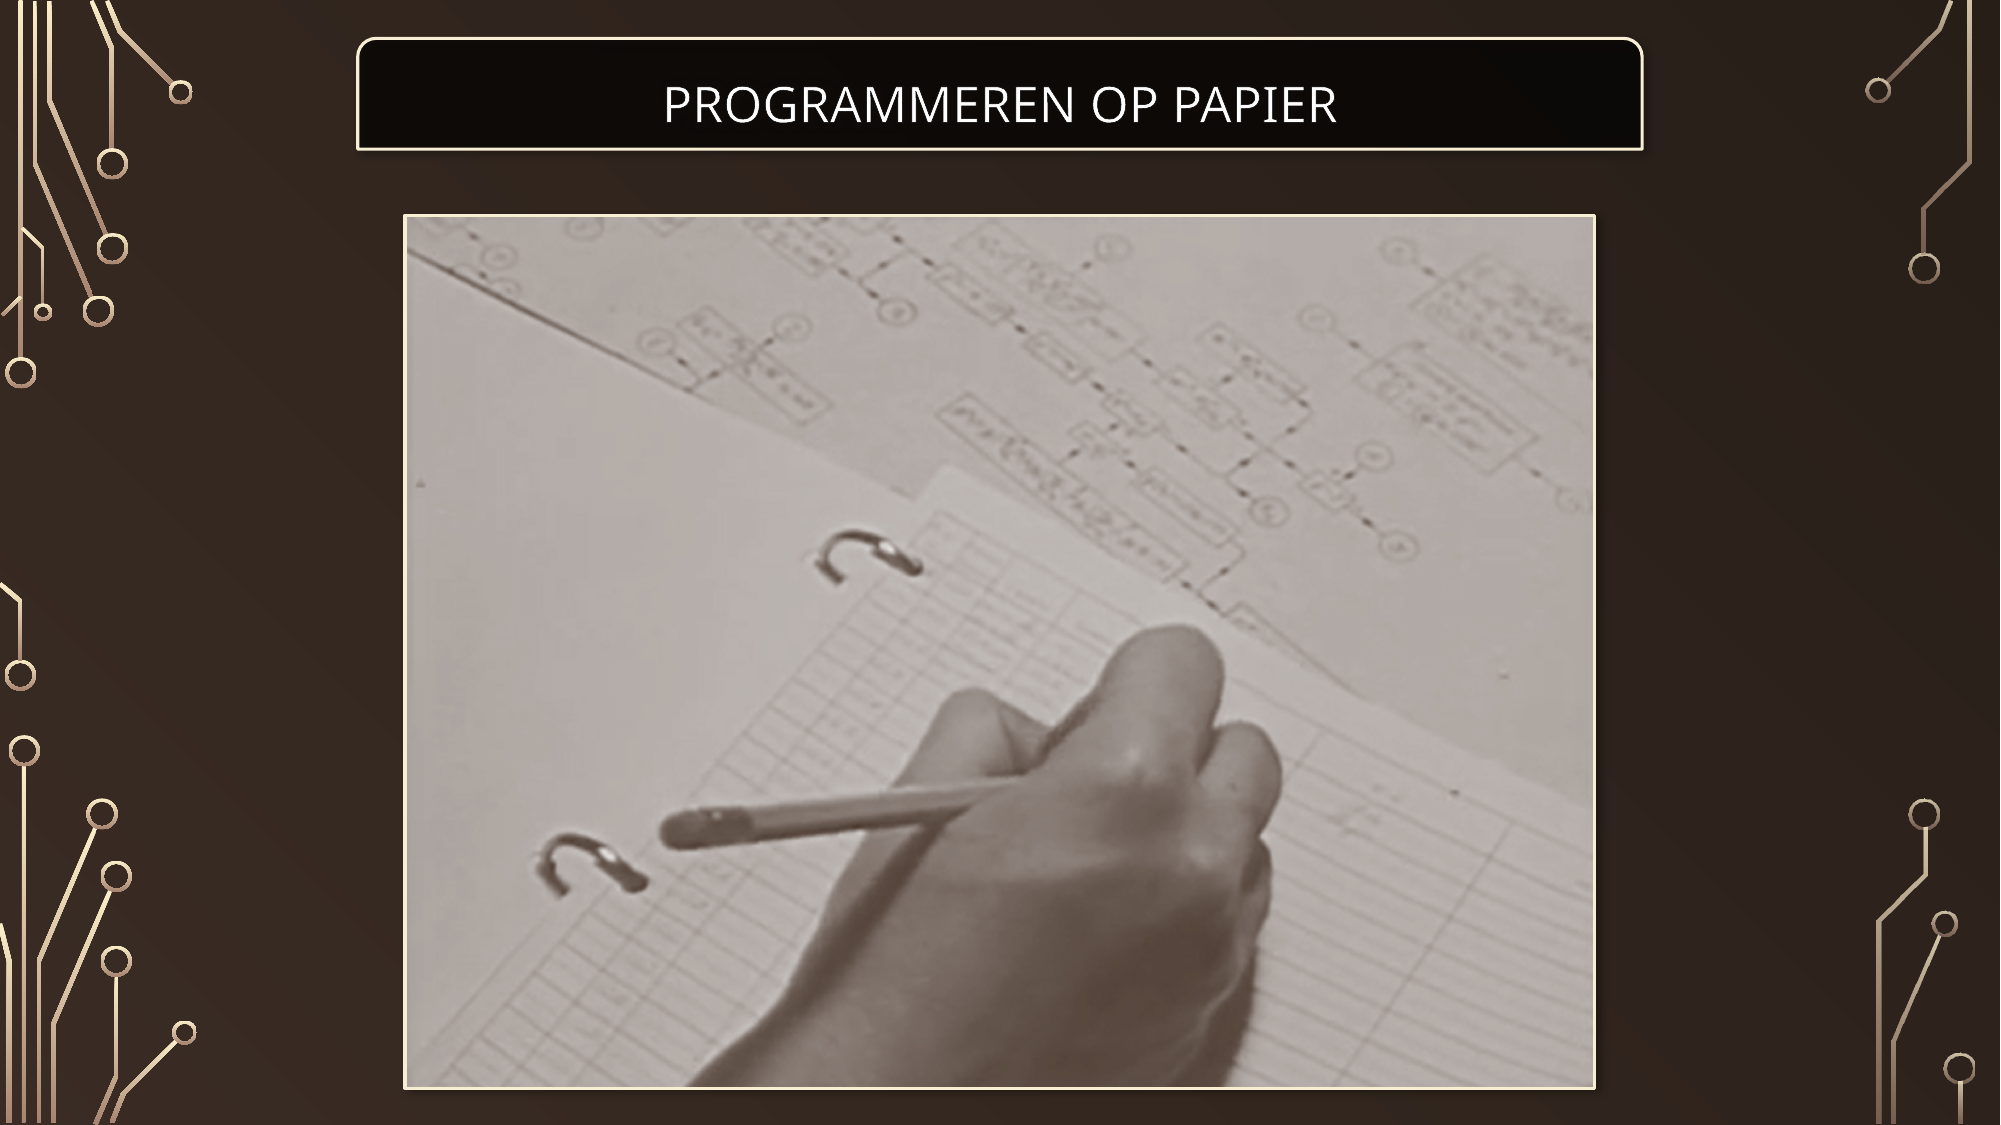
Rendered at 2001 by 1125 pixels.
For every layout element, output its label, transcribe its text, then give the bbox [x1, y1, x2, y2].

text_box Programmeren op papier [357, 38, 1643, 150]
picture [406, 216, 1594, 1087]
